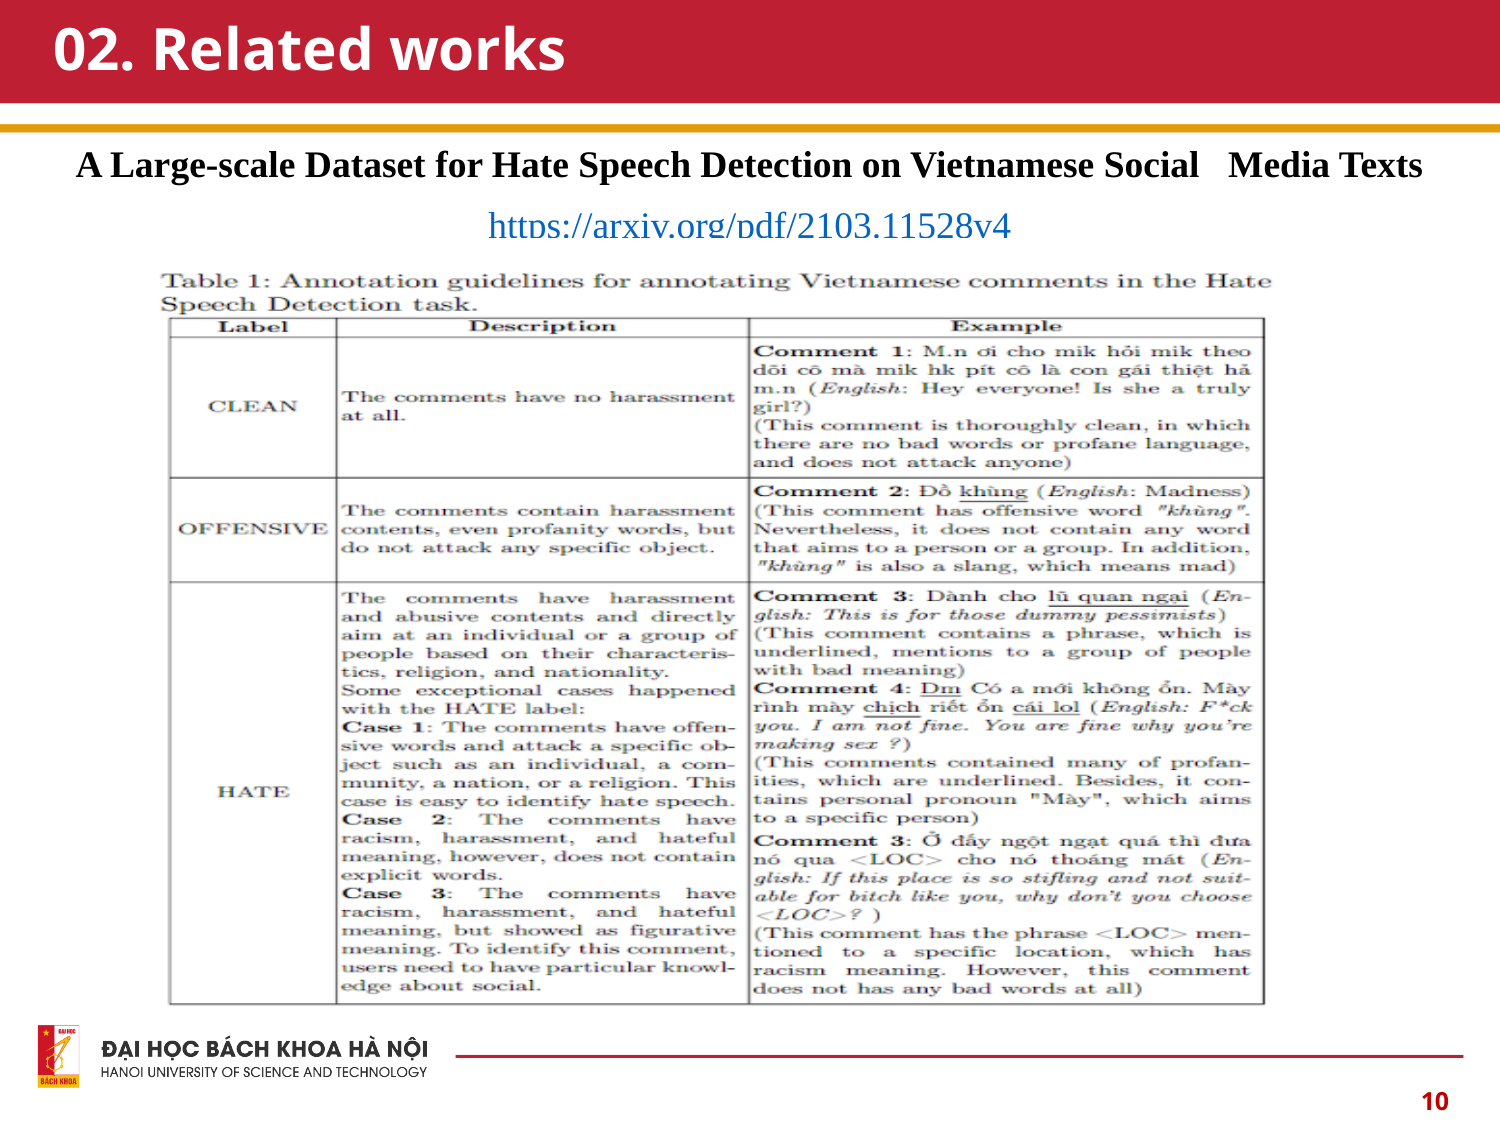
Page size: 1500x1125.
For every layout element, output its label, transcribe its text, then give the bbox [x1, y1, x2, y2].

list A Large-scale Dataset for Hate Speech Detection on Vietnamese Social Media Texts https://arxiv.org/pdf/2103.11528v4 [38, 138, 1462, 919]
slide_number 10 [1126, 1078, 1464, 1125]
picture [0, 0, 1500, 1125]
title 02. Related works [38, 12, 1462, 87]
